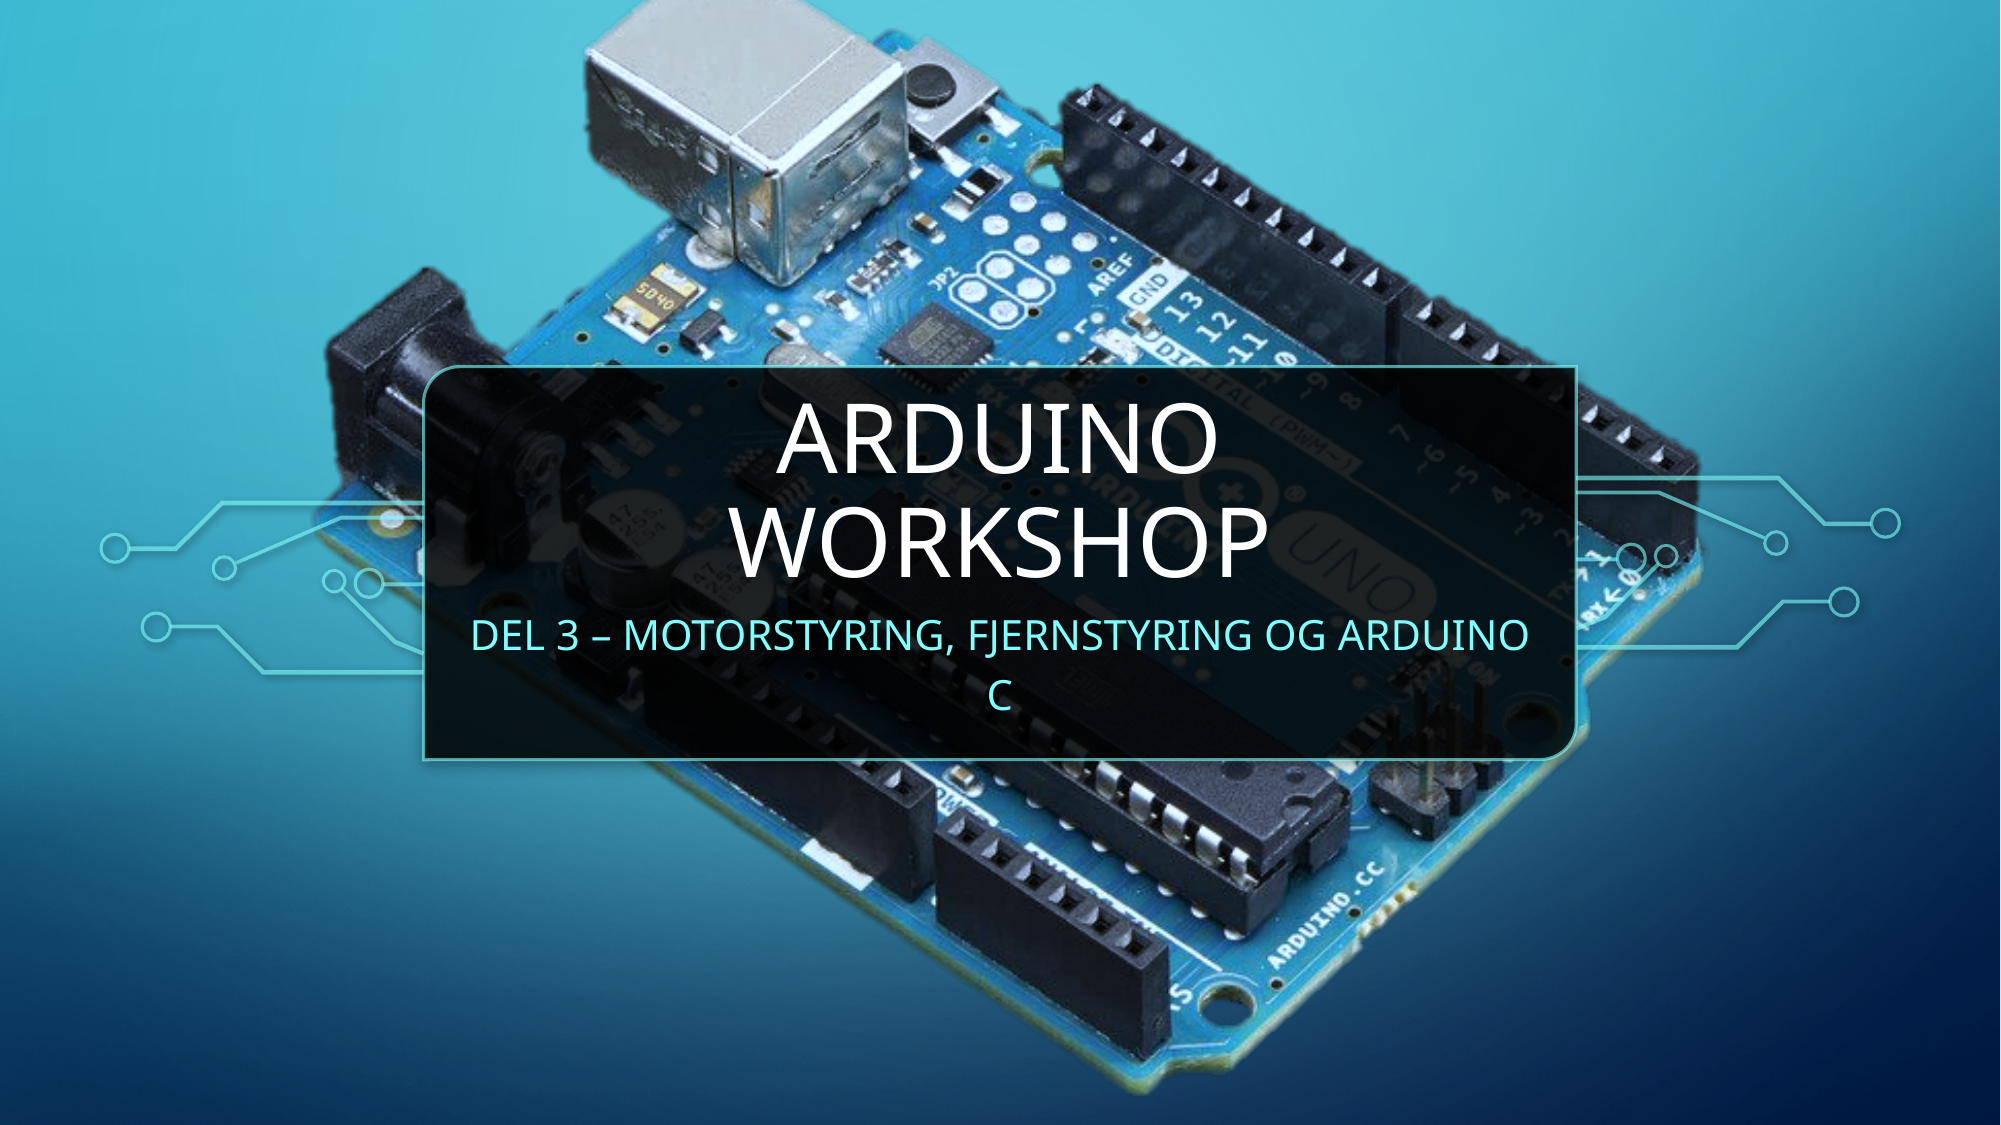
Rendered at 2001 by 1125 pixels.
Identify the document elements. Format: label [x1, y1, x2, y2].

text_box [99, 366, 1902, 760]
picture [0, 0, 2000, 1125]
